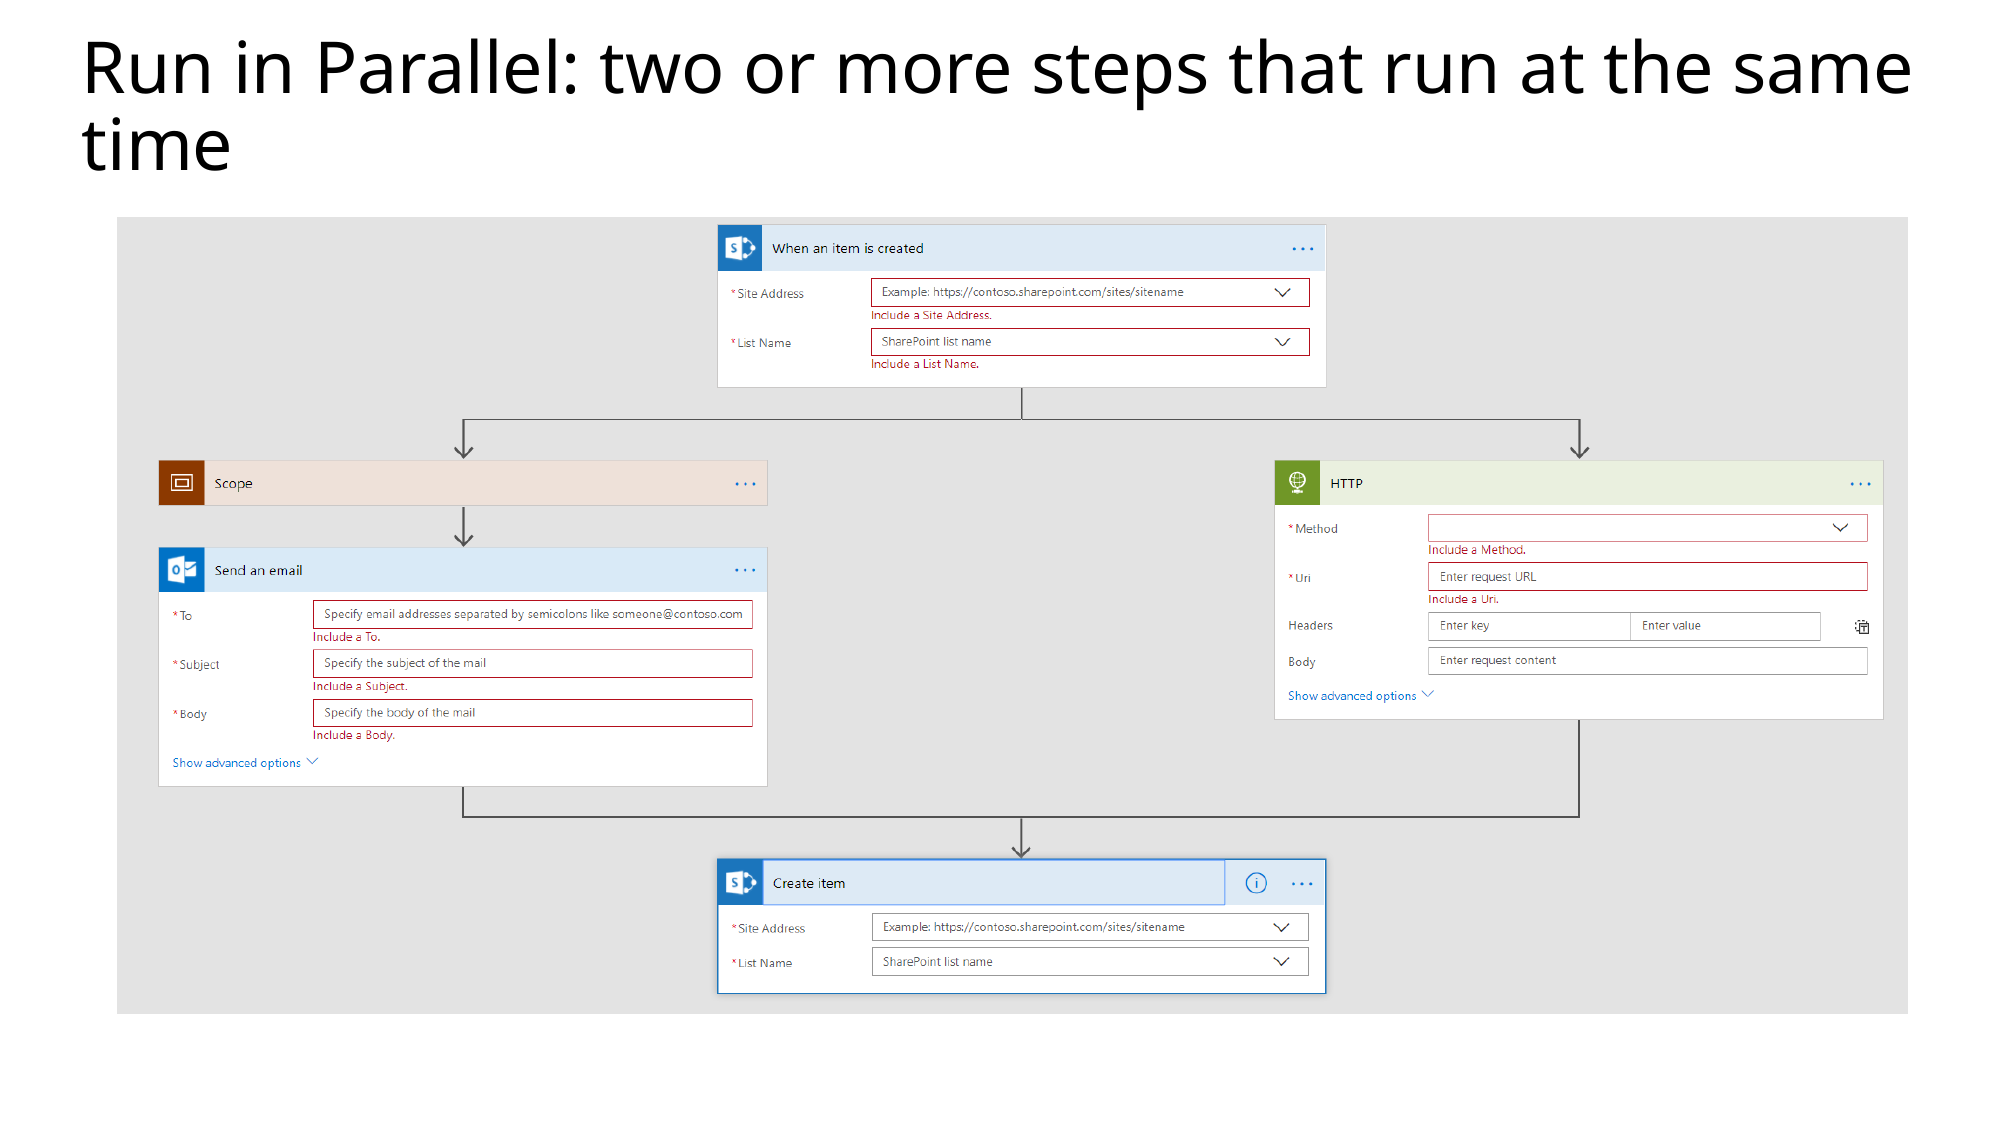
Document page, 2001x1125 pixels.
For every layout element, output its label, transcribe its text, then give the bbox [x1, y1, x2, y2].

title Run in Parallel: two or more steps that run at the same time [66, 0, 2000, 218]
picture [117, 217, 1908, 1015]
